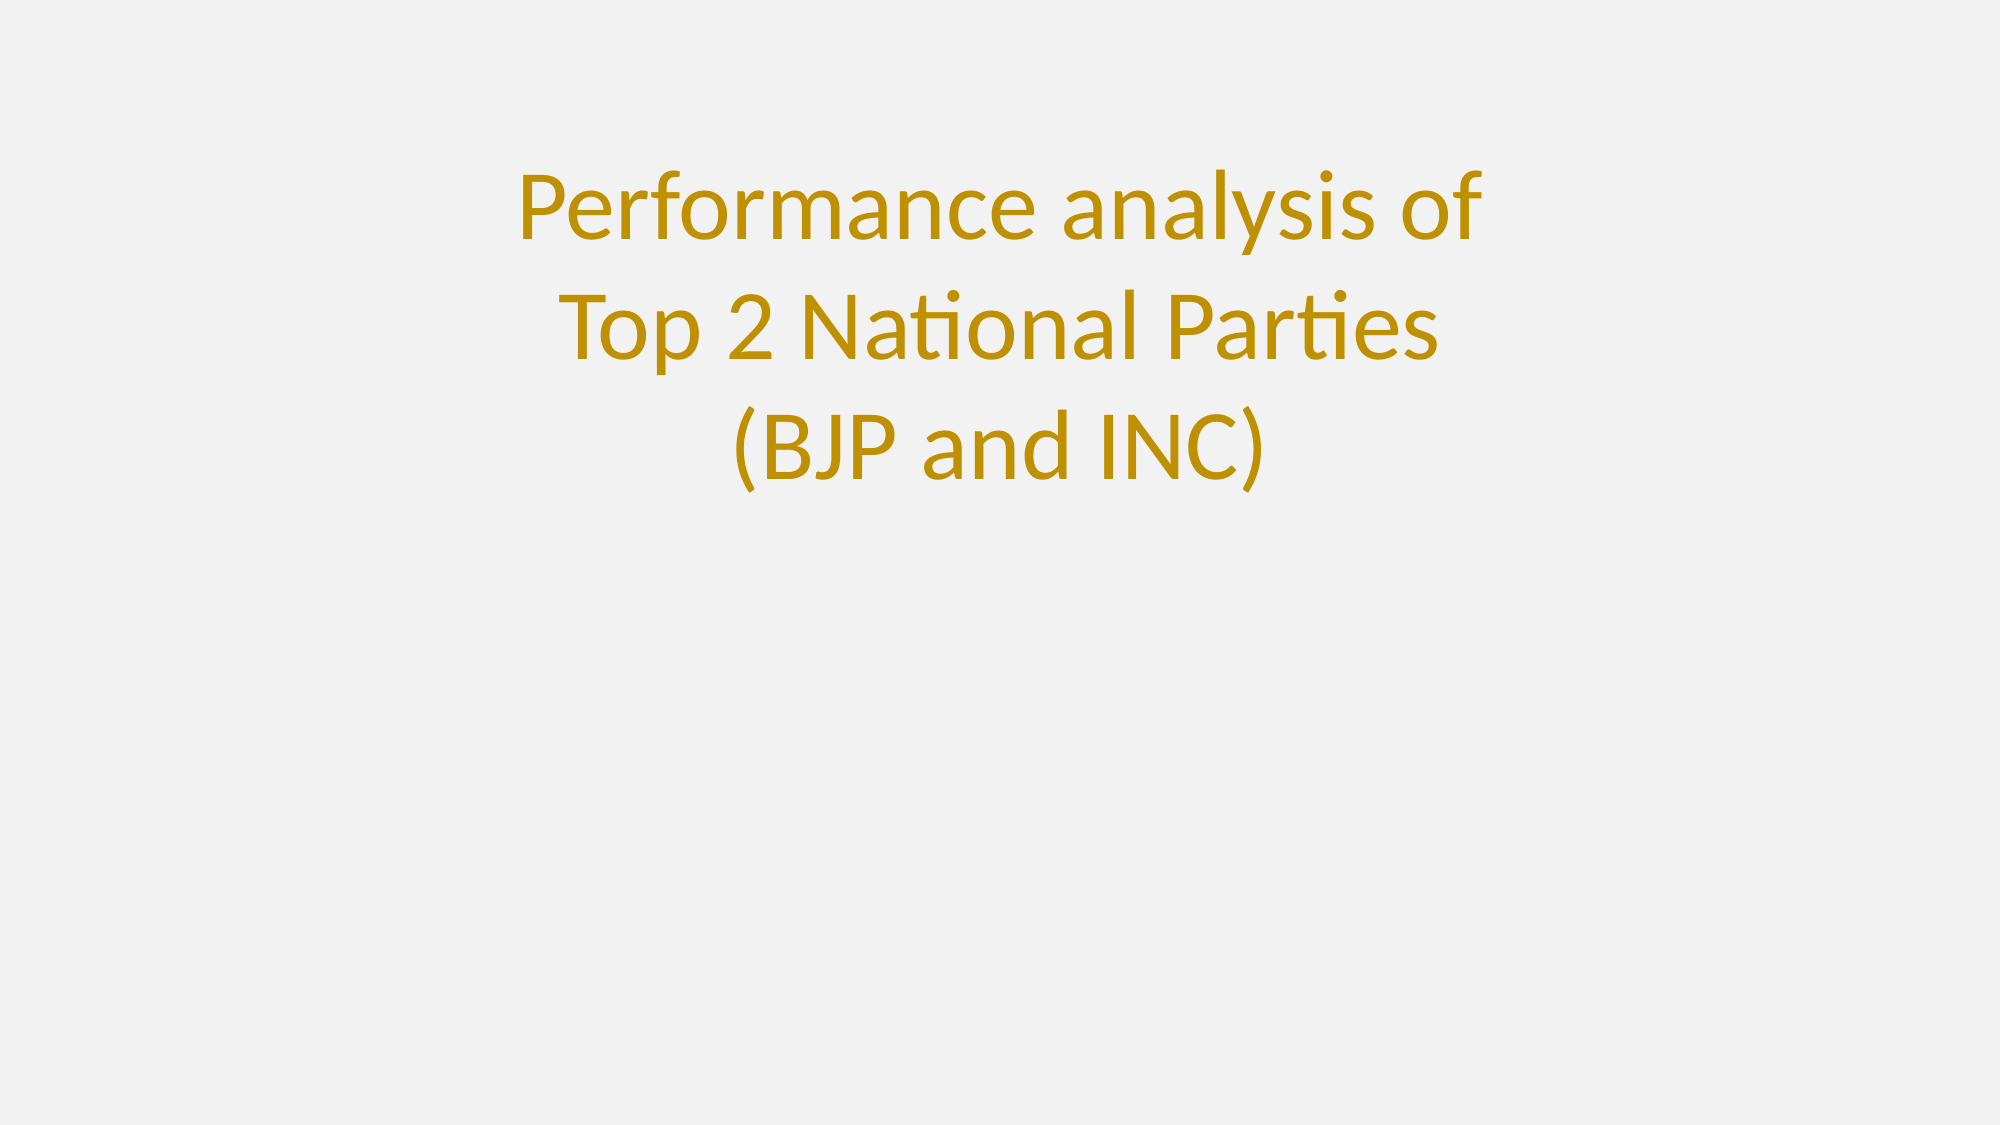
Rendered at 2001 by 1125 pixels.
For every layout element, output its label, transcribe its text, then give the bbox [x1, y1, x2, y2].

text_box Performance analysis of Top 2 National Parties (BJP and INC) [347, 131, 1653, 507]
